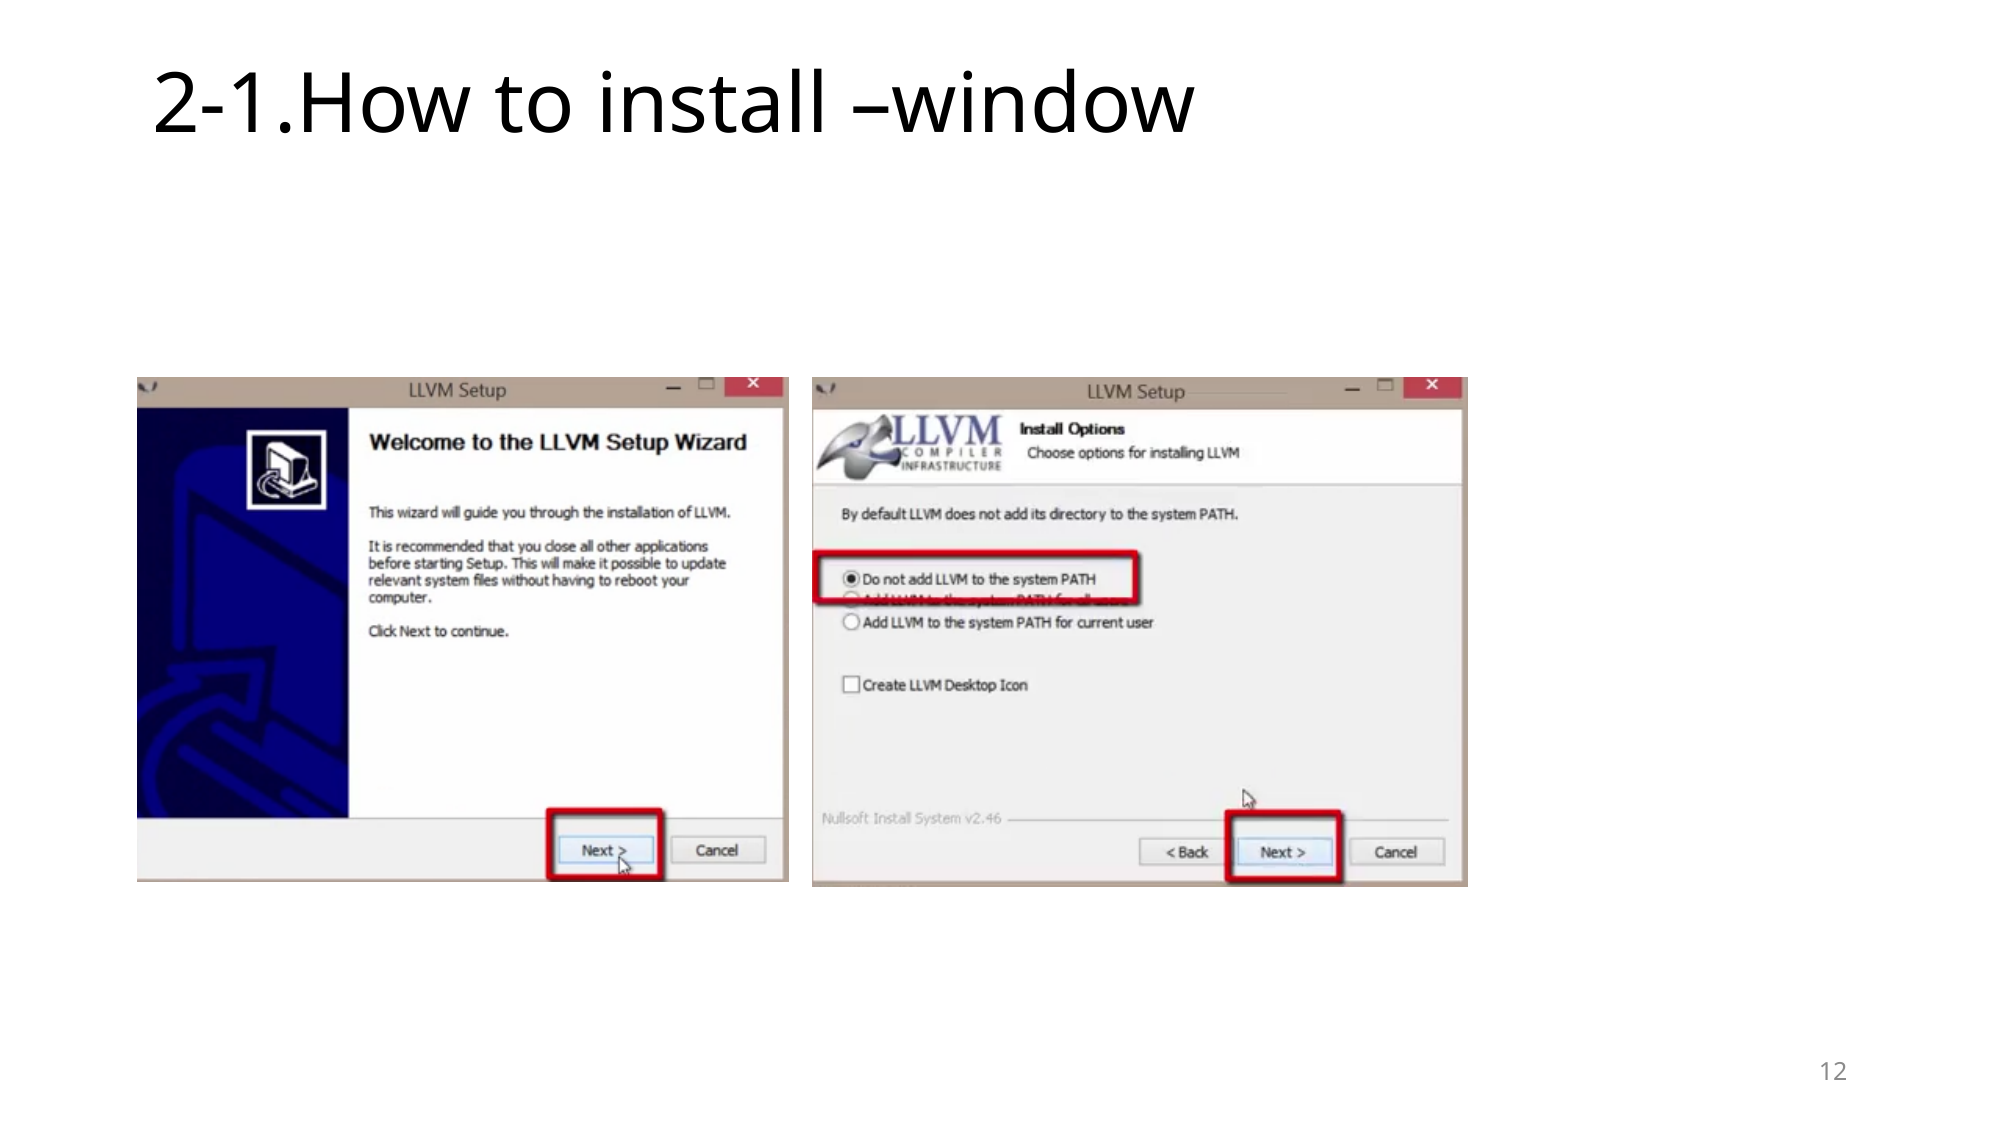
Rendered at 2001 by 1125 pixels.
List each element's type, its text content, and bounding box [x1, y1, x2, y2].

title 2-1.How to install –window [137, 59, 1863, 153]
picture [137, 377, 790, 882]
slide_number 12 [1412, 1042, 1863, 1103]
picture [812, 377, 1468, 887]
